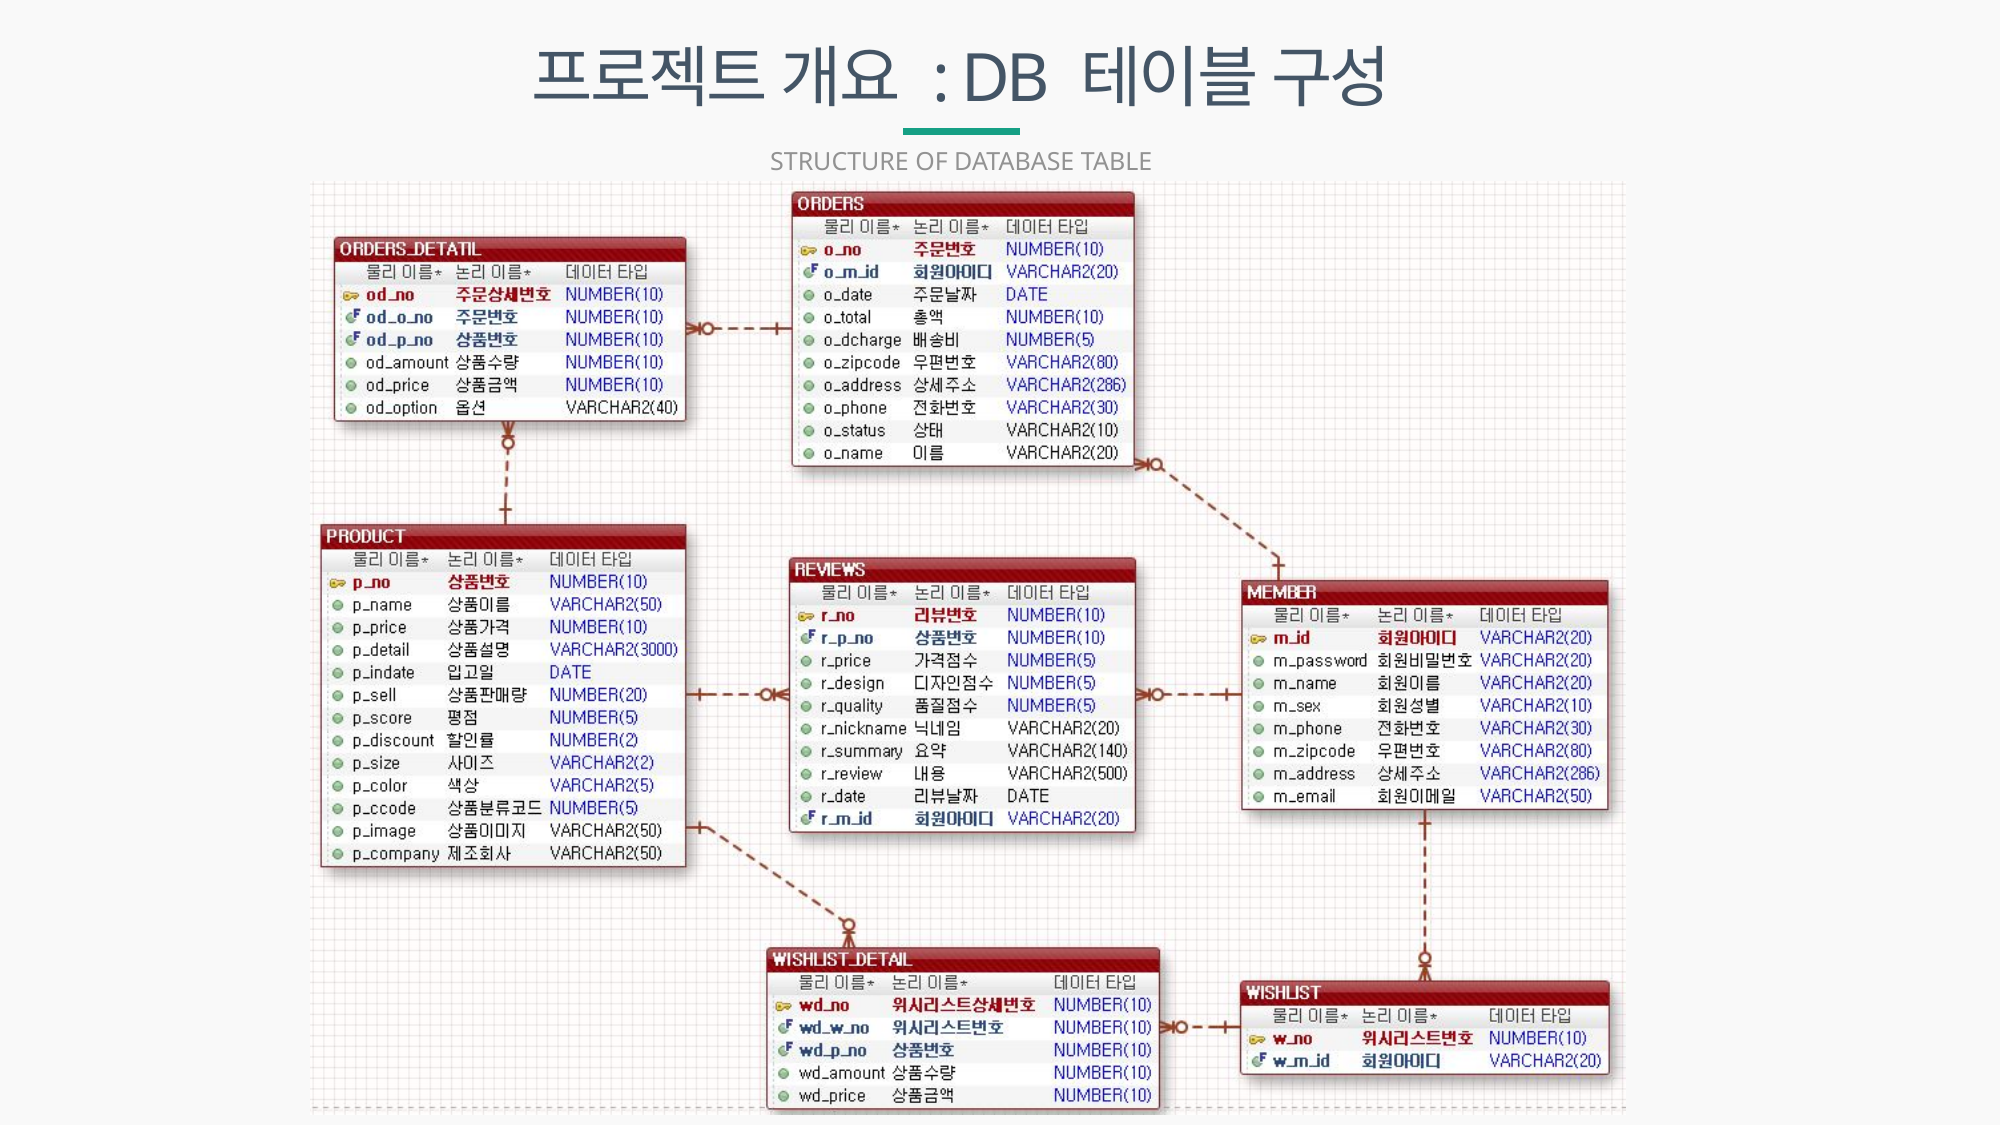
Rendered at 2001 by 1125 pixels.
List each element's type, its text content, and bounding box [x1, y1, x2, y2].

text_box STRUCTURE OF DATABASE TABLE [700, 138, 1223, 181]
picture [310, 181, 1626, 1115]
text_box 프로젝트 개요 : DB 테이블 구성 [252, 27, 1671, 123]
